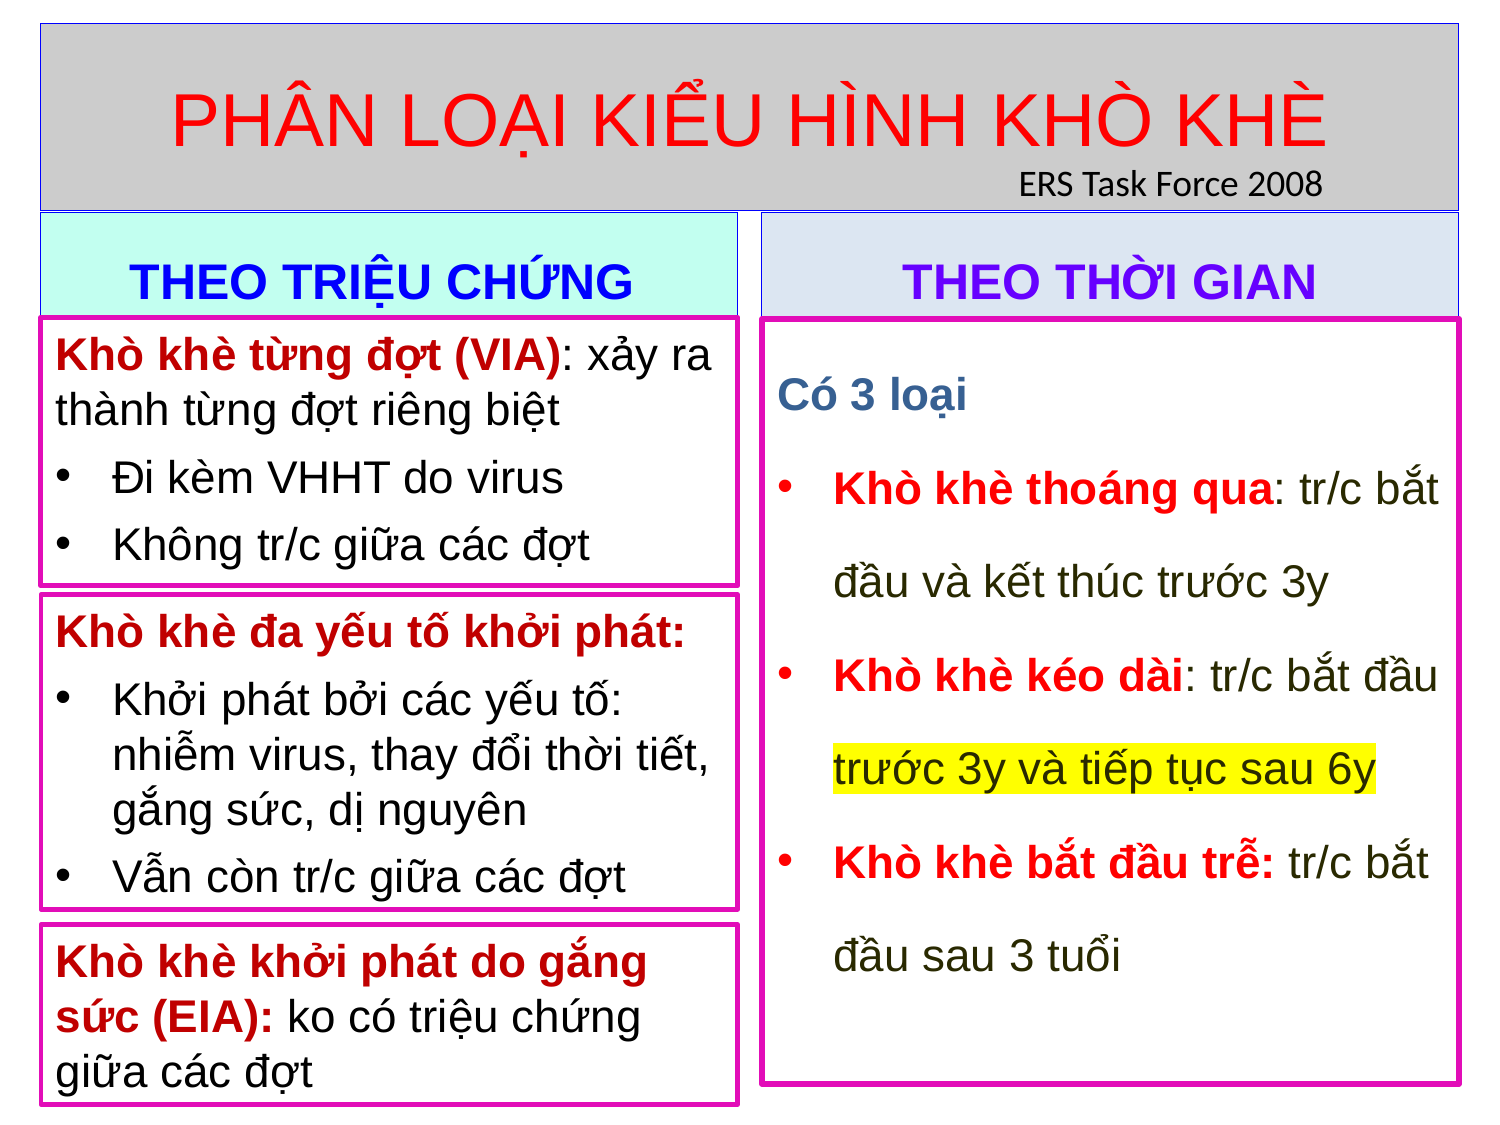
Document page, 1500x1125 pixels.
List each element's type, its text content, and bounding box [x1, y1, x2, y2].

list Khò khè từng đợt (VIA): xảy ra thành từng đợt riêng biệt Đi kèm VHHT do virus Không tr/c giữa các đợt [40, 317, 738, 586]
text_box ERS Task Force 2008 [1003, 151, 1339, 212]
list THEO THỜI GIAN [761, 212, 1459, 318]
title PHÂN LOẠI KIỂU HÌNH KHÒ KHÈ [40, 23, 1459, 211]
text_box Khò khè đa yếu tố khởi phát: Khởi phát bởi các yếu tố: nhiễm virus, thay đổi thời tiết, gắng sức, dị nguyên Vẫn còn tr/c giữa các đợt [41, 594, 738, 910]
list Có 3 loại Khò khè thoáng qua: tr/c bắt đầu và kết thúc trước 3y Khò khè kéo dài: tr/c bắt đầu trước 3y và tiếp tục sau 6y Khò khè bắt đầu trễ: tr/c bắt đầu sau 3 tuổi [761, 319, 1459, 1084]
text_box Khò khè khởi phát do gắng sức (EIA): ko có triệu chứng giữa các đợt [41, 924, 738, 1105]
list THEO TRIỆU CHỨNG [40, 212, 738, 317]
